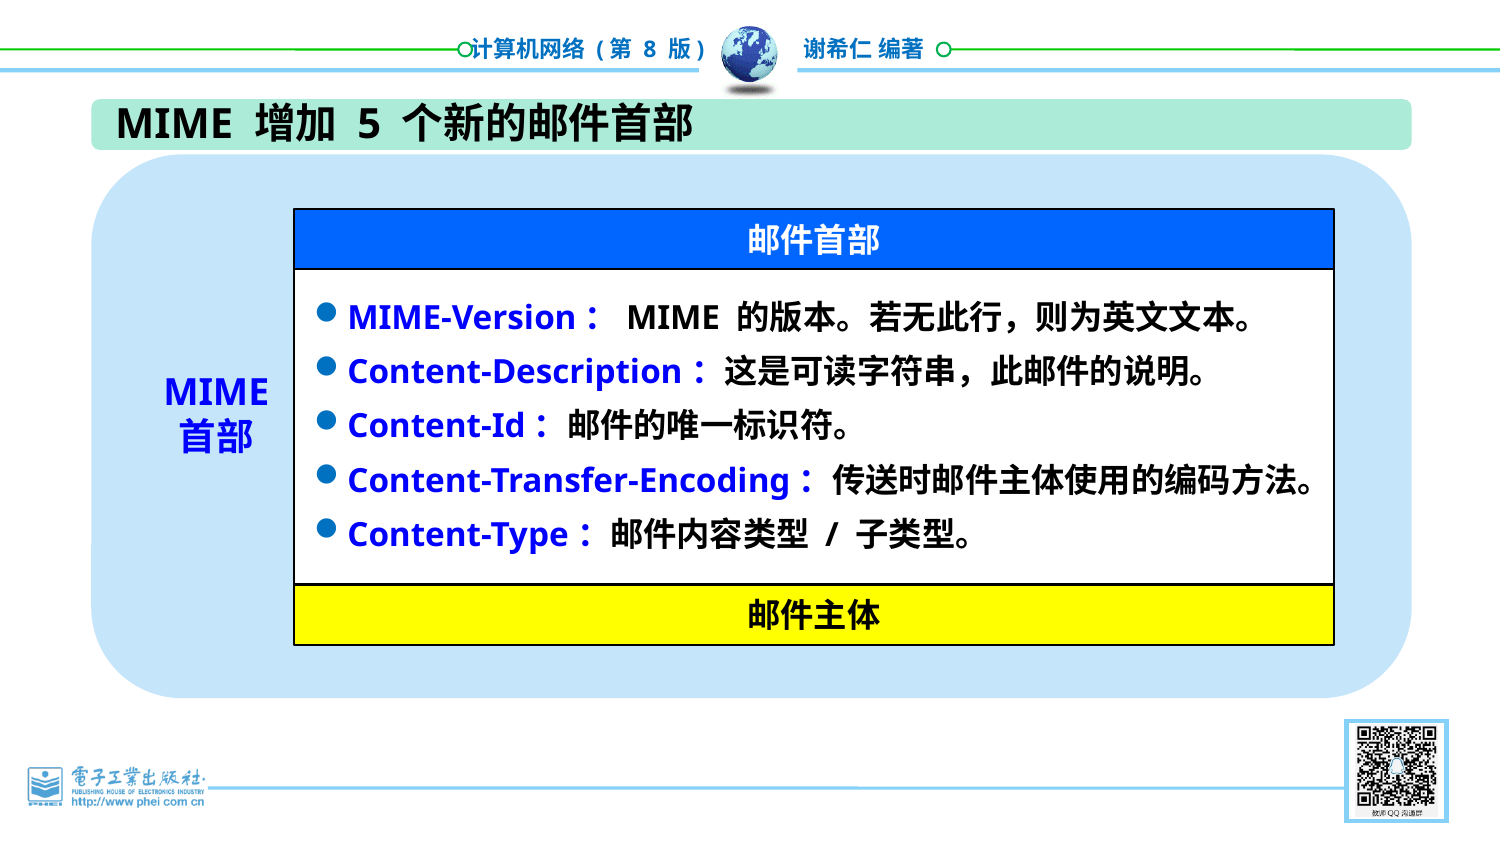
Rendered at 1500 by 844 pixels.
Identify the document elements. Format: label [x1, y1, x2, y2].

picture [1355, 724, 1438, 817]
text_box [89, 89, 1414, 701]
picture [23, 764, 208, 809]
picture [719, 24, 779, 99]
